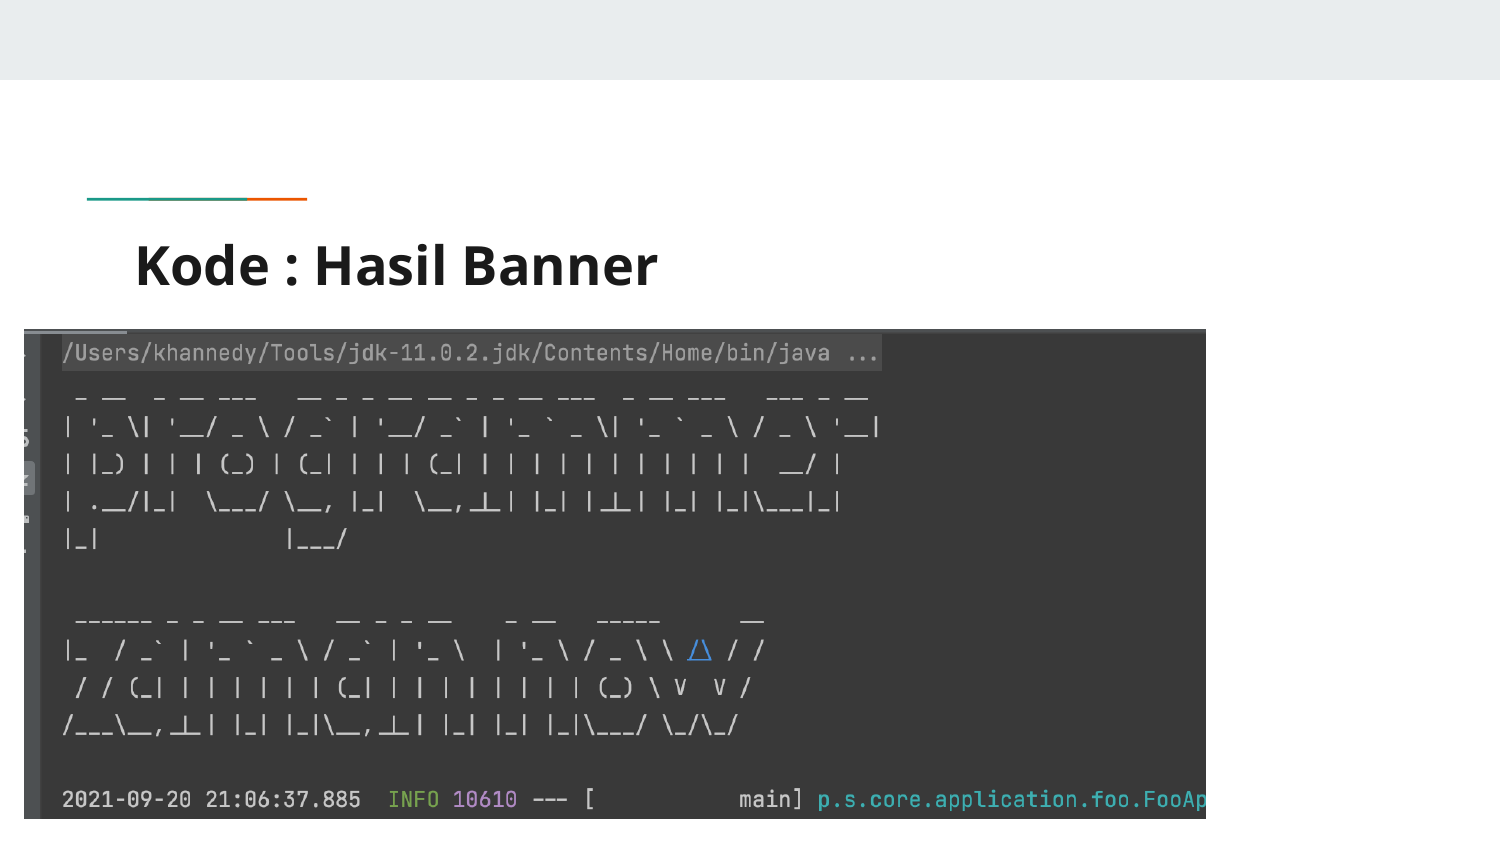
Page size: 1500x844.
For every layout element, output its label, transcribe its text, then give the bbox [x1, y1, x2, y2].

title Kode : Hasil Banner [119, 216, 1381, 305]
picture [24, 328, 1206, 819]
